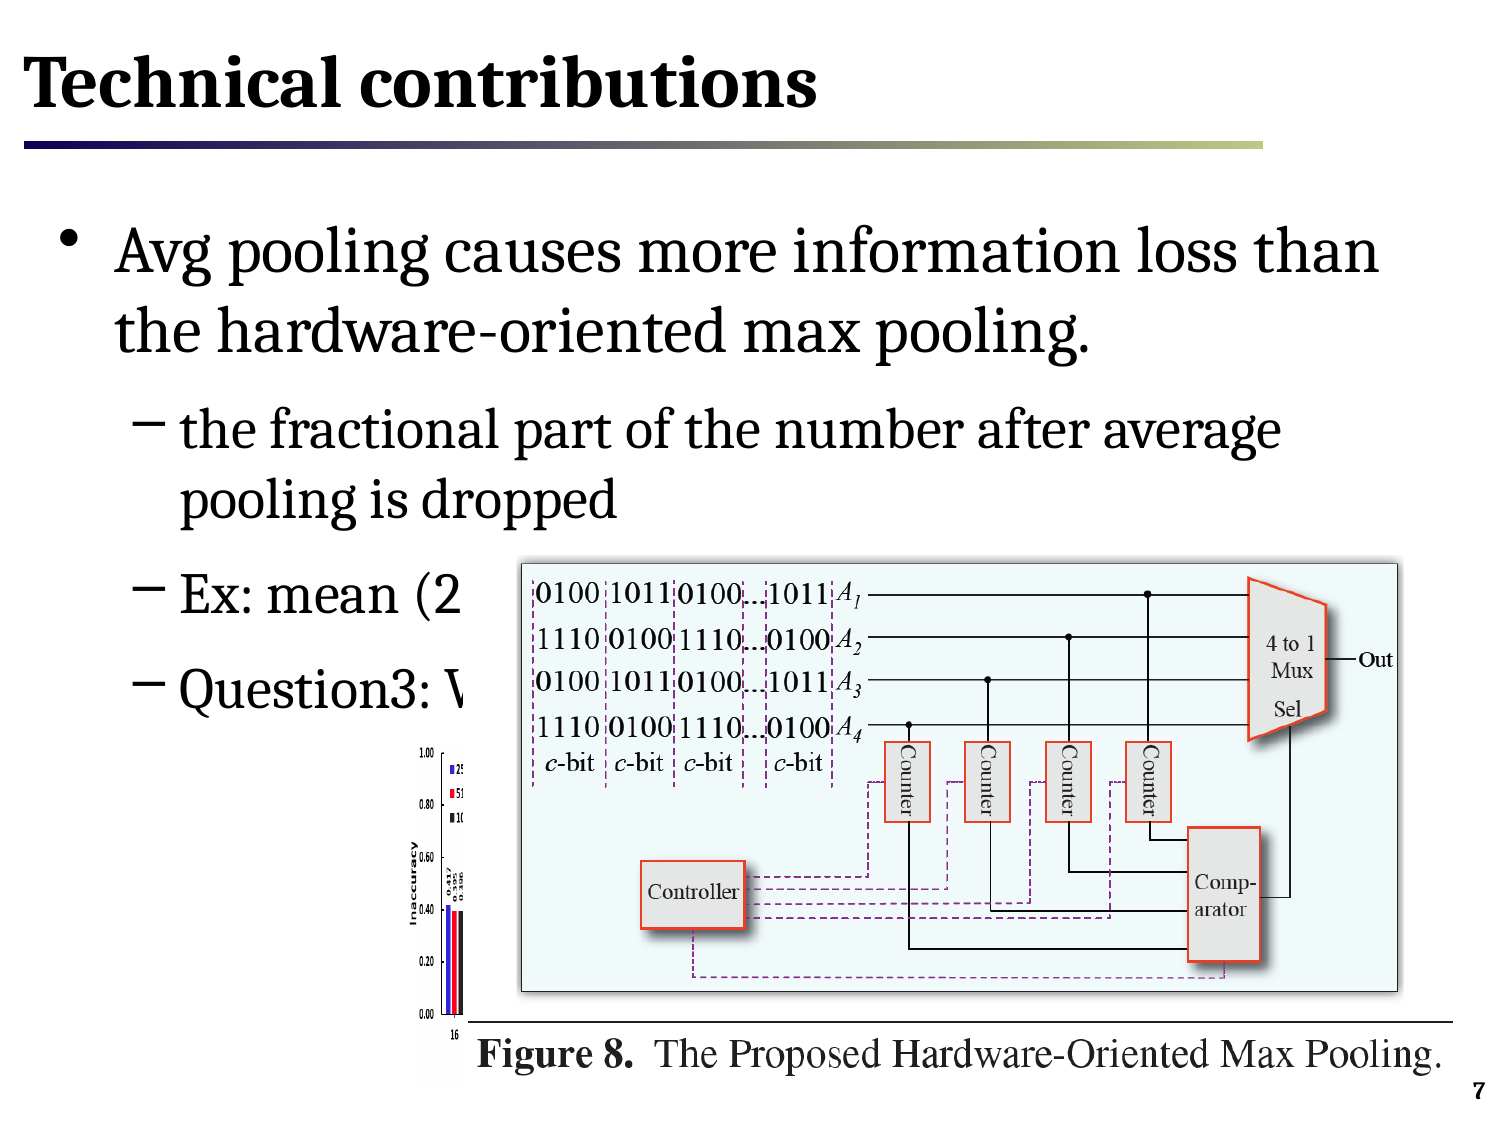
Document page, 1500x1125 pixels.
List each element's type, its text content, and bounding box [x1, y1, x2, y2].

title Technical contributions [8, 30, 1277, 125]
text_box Avg pooling causes more information loss than the hardware-oriented max pooling. the fractional part of the number after average pooling is dropped Ex: mean (2, 3, 4, 5) = 3.5 = 3 (binary) Question3: What method will you propose? [42, 198, 1456, 1052]
picture [408, 544, 1457, 1096]
